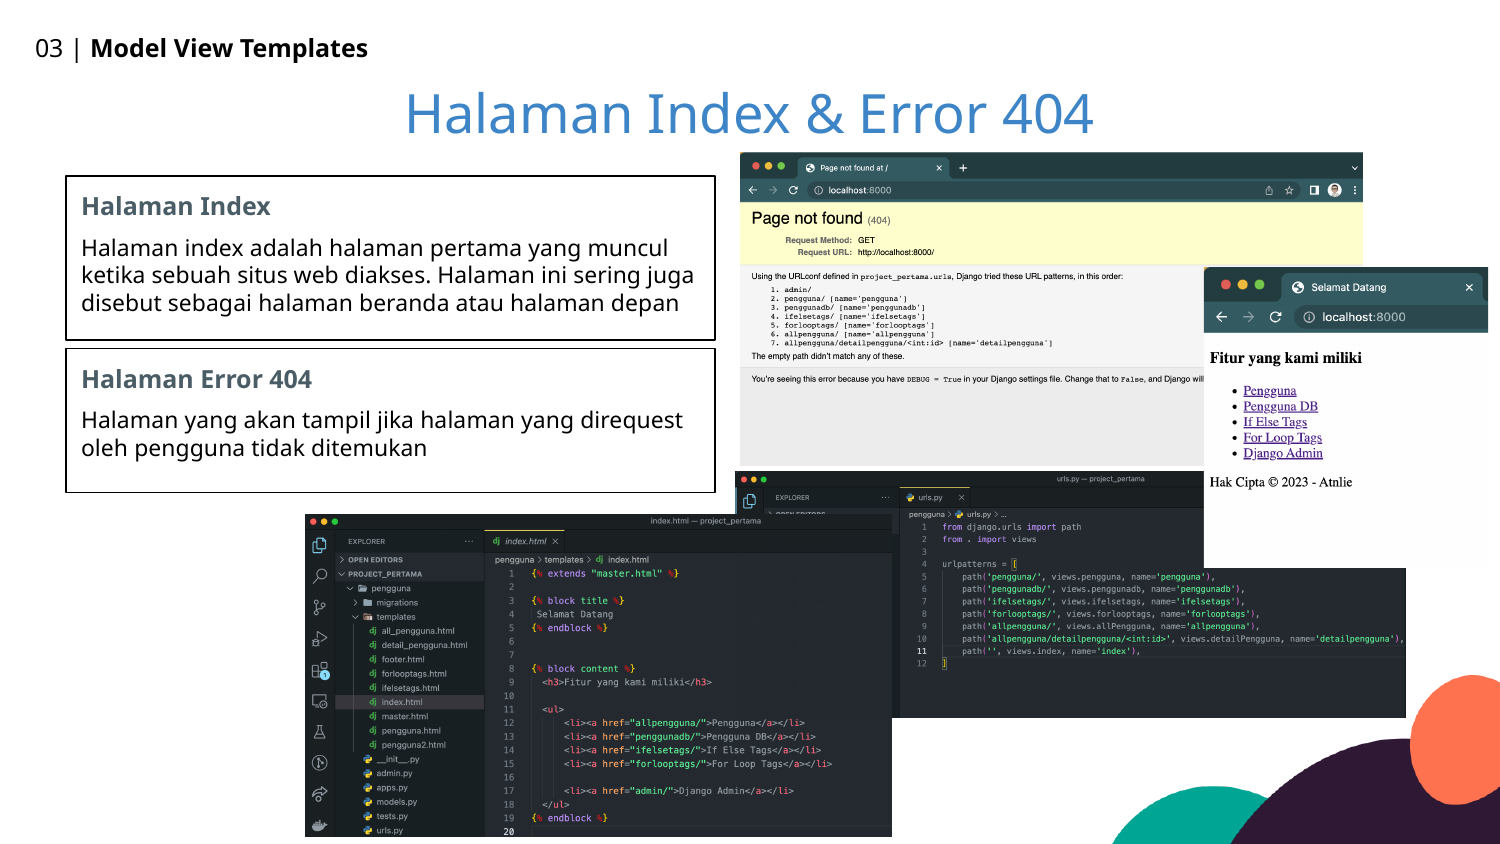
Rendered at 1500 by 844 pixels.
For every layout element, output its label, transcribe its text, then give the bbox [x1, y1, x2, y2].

picture [0, 0, 1500, 844]
text_box 03 | Model View Templates [19, 10, 549, 86]
text_box Halaman Index & Error 404 [242, 83, 1258, 153]
text_box Halaman Error 404 Halaman yang akan tampil jika halaman yang direquest oleh pengguna tidak ditemukan [65, 348, 716, 493]
text_box Halaman Index Halaman index adalah halaman pertama yang muncul ketika sebuah situs web diakses. Halaman ini sering juga disebut sebagai halaman beranda atau halaman depan [65, 175, 716, 340]
